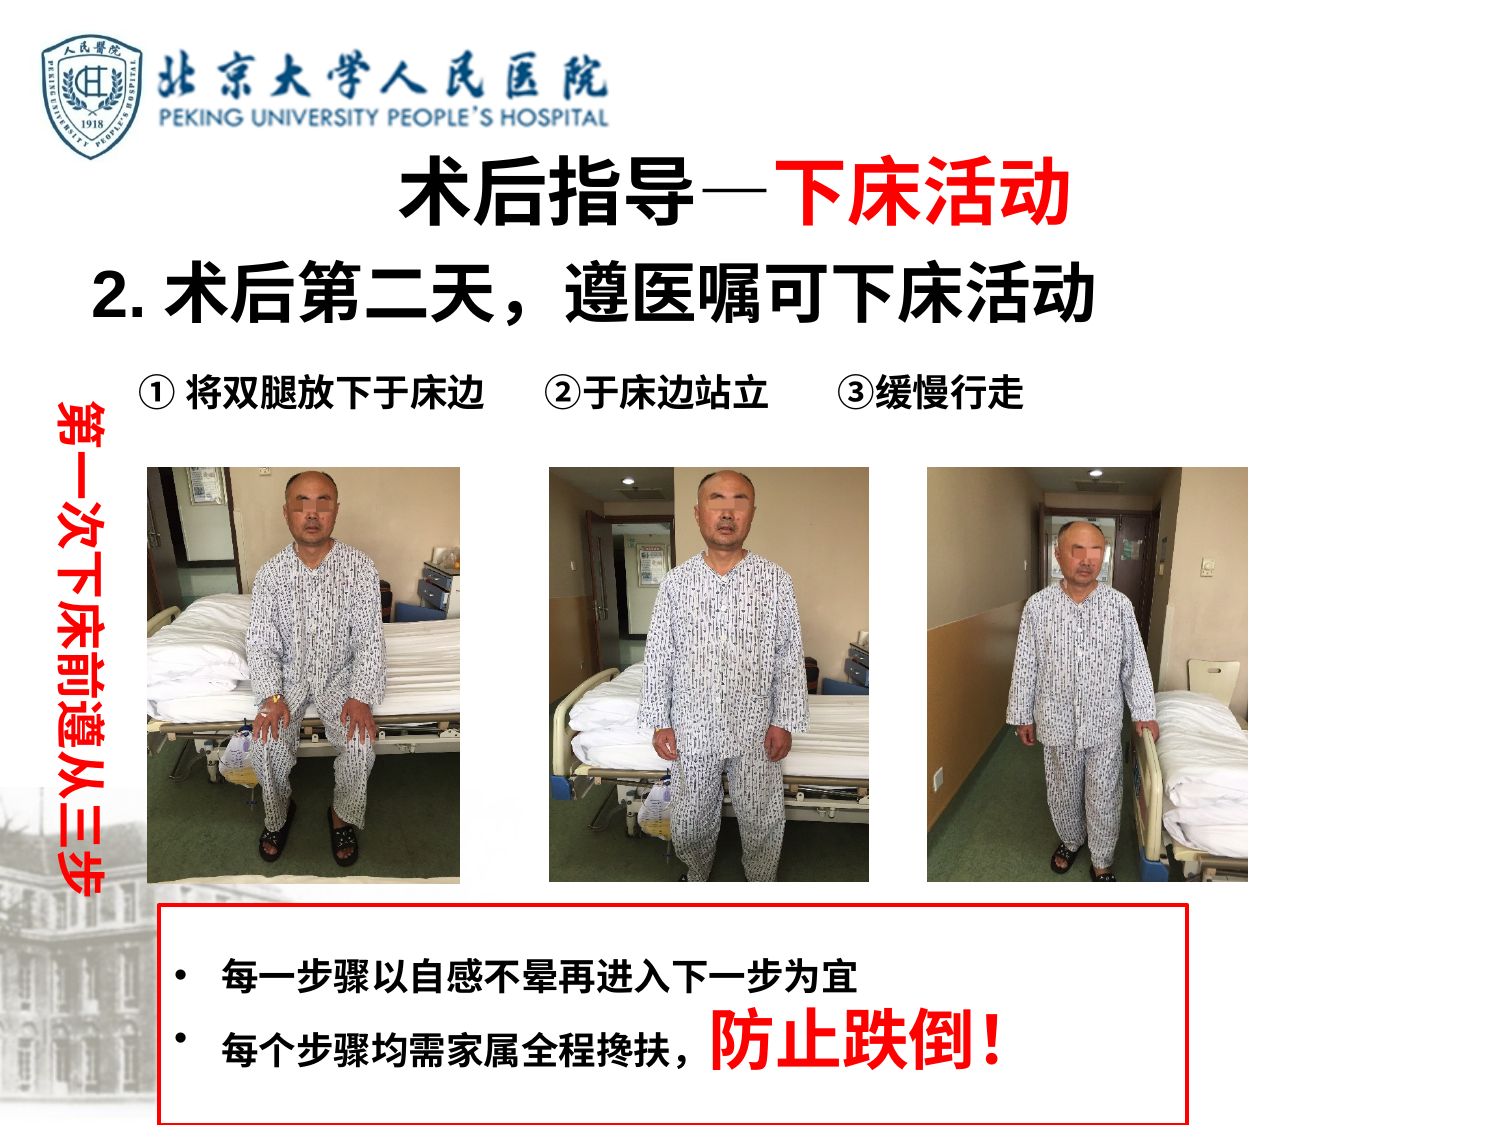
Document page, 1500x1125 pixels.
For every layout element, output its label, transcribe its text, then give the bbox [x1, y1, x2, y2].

title 2.术后第二天，遵医嘱可下床活动 [76, 243, 1412, 386]
picture [926, 467, 1248, 882]
text_box 每一步骤以自感不晕再进入下一步为宜 每个步骤均需家属全程搀扶，防止跌倒！ [157, 903, 1189, 1125]
text_box 第一次下床前遵从三步 [29, 385, 121, 953]
text_box 术后指导—下床活动 [382, 137, 1088, 242]
picture [29, 30, 642, 169]
picture [0, 467, 538, 1125]
picture [548, 467, 869, 882]
text_box ①将双腿放下于床边 ②于床边站立 ③缓慢行走 [123, 361, 1426, 467]
